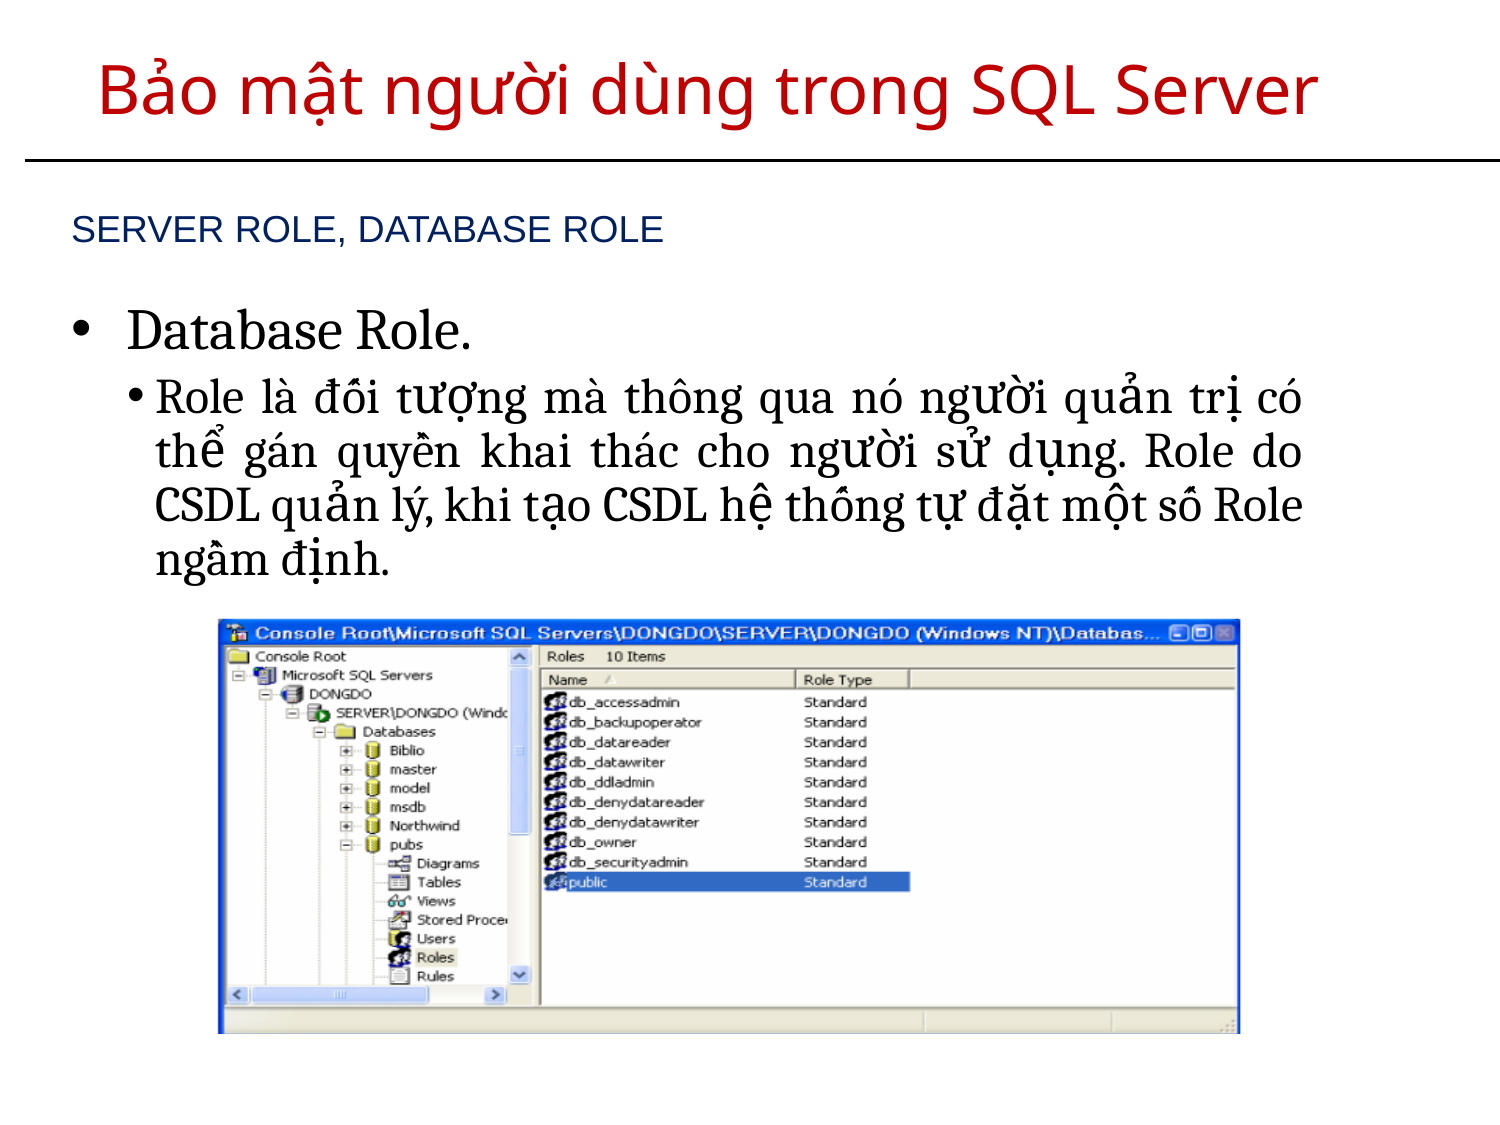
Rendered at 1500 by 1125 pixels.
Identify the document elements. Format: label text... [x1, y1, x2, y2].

picture [206, 608, 1244, 1034]
text_box SERVER ROLE, DATABASE ROLE [56, 198, 1125, 258]
title Bảo mật người dùng trong SQL Server [81, 24, 1425, 160]
text_box Database Role. Role là đối tượng mà thông qua nó người quản trị có thể gán quyền khai thác cho người sử dụng. Role do CSDL quản lý, khi tạo CSDL hệ thống tự đặt một số Role ngầm định. [56, 291, 1319, 903]
